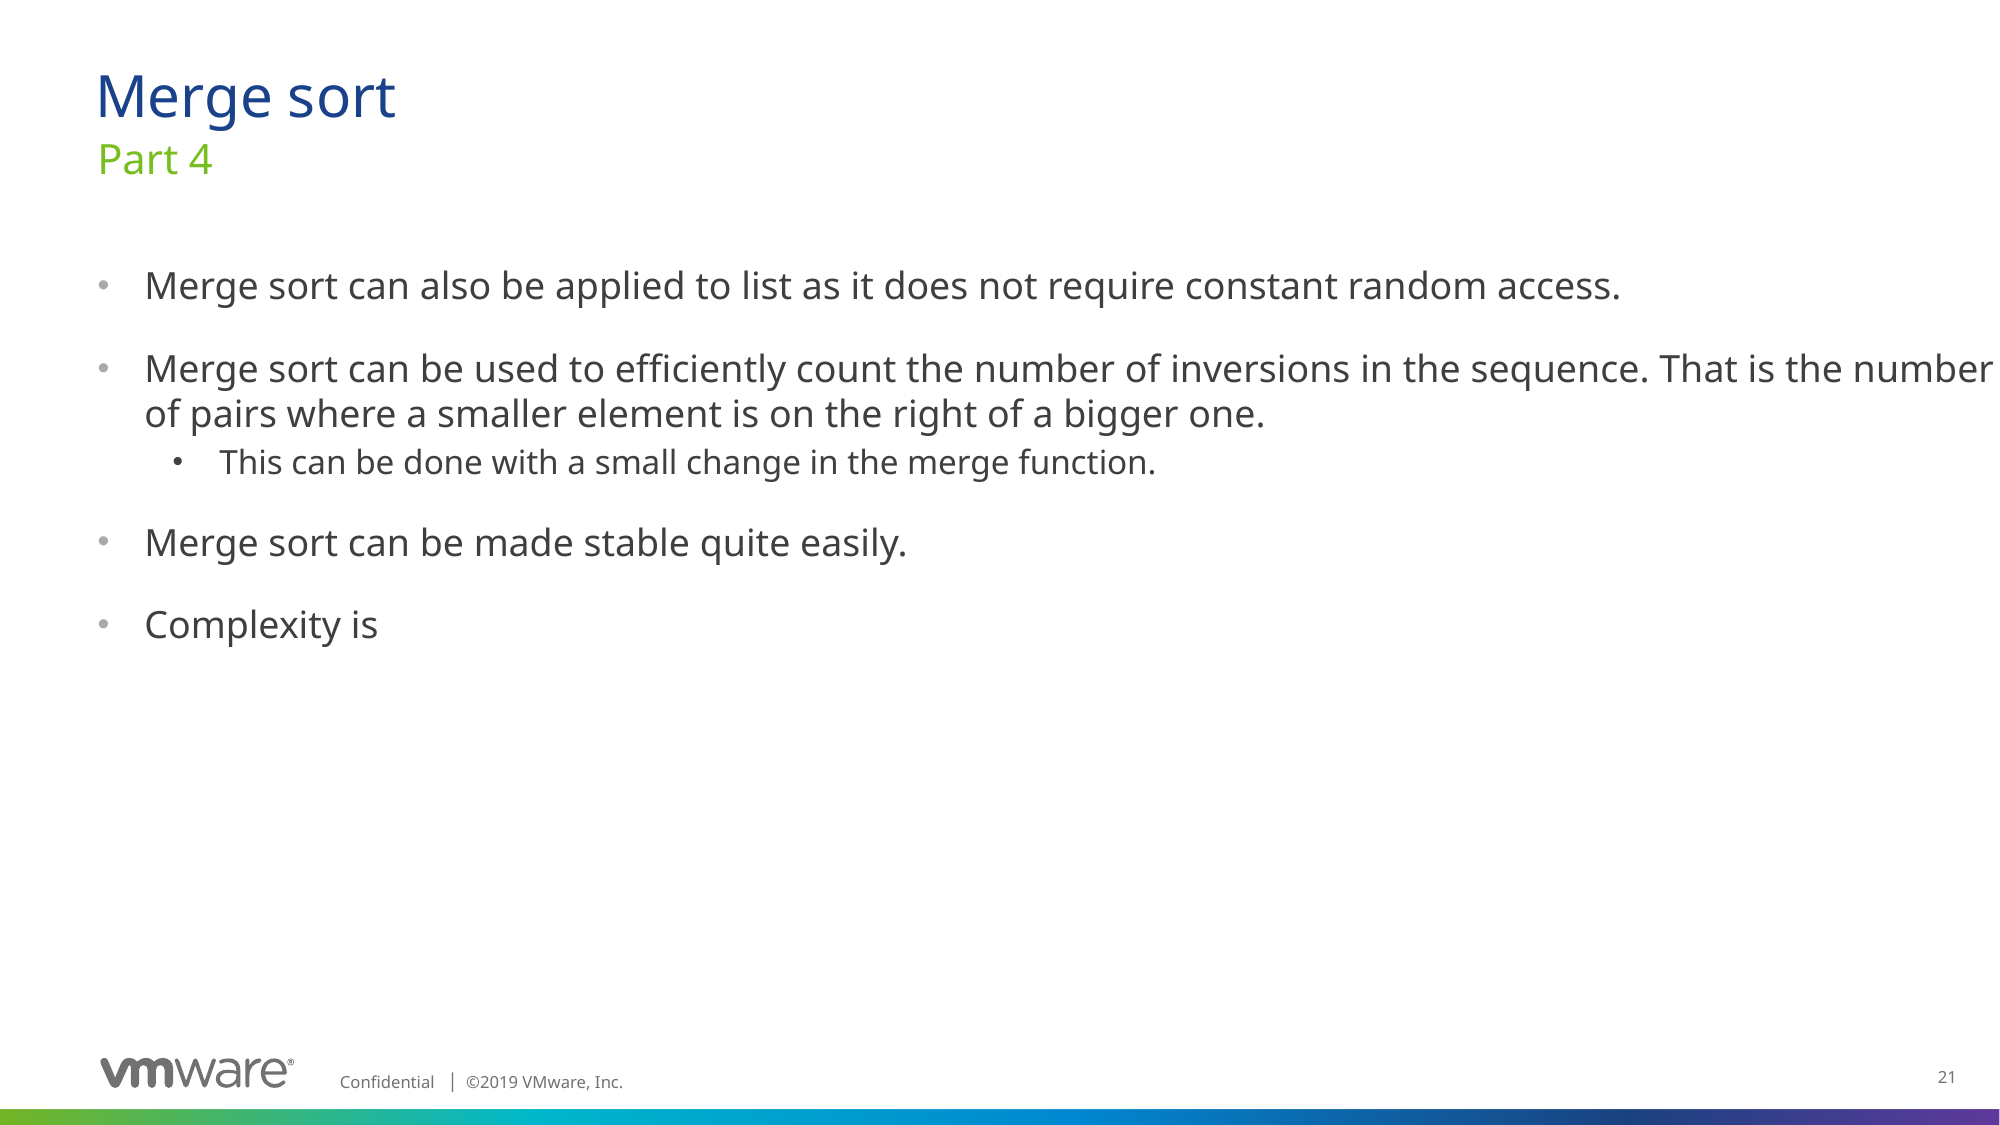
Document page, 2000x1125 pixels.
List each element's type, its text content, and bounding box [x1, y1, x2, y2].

picture [0, 1109, 719, 1125]
picture [1075, 1109, 2000, 1125]
subtitle Part 4 [97, 133, 1896, 174]
title Merge sort [95, 67, 1900, 131]
